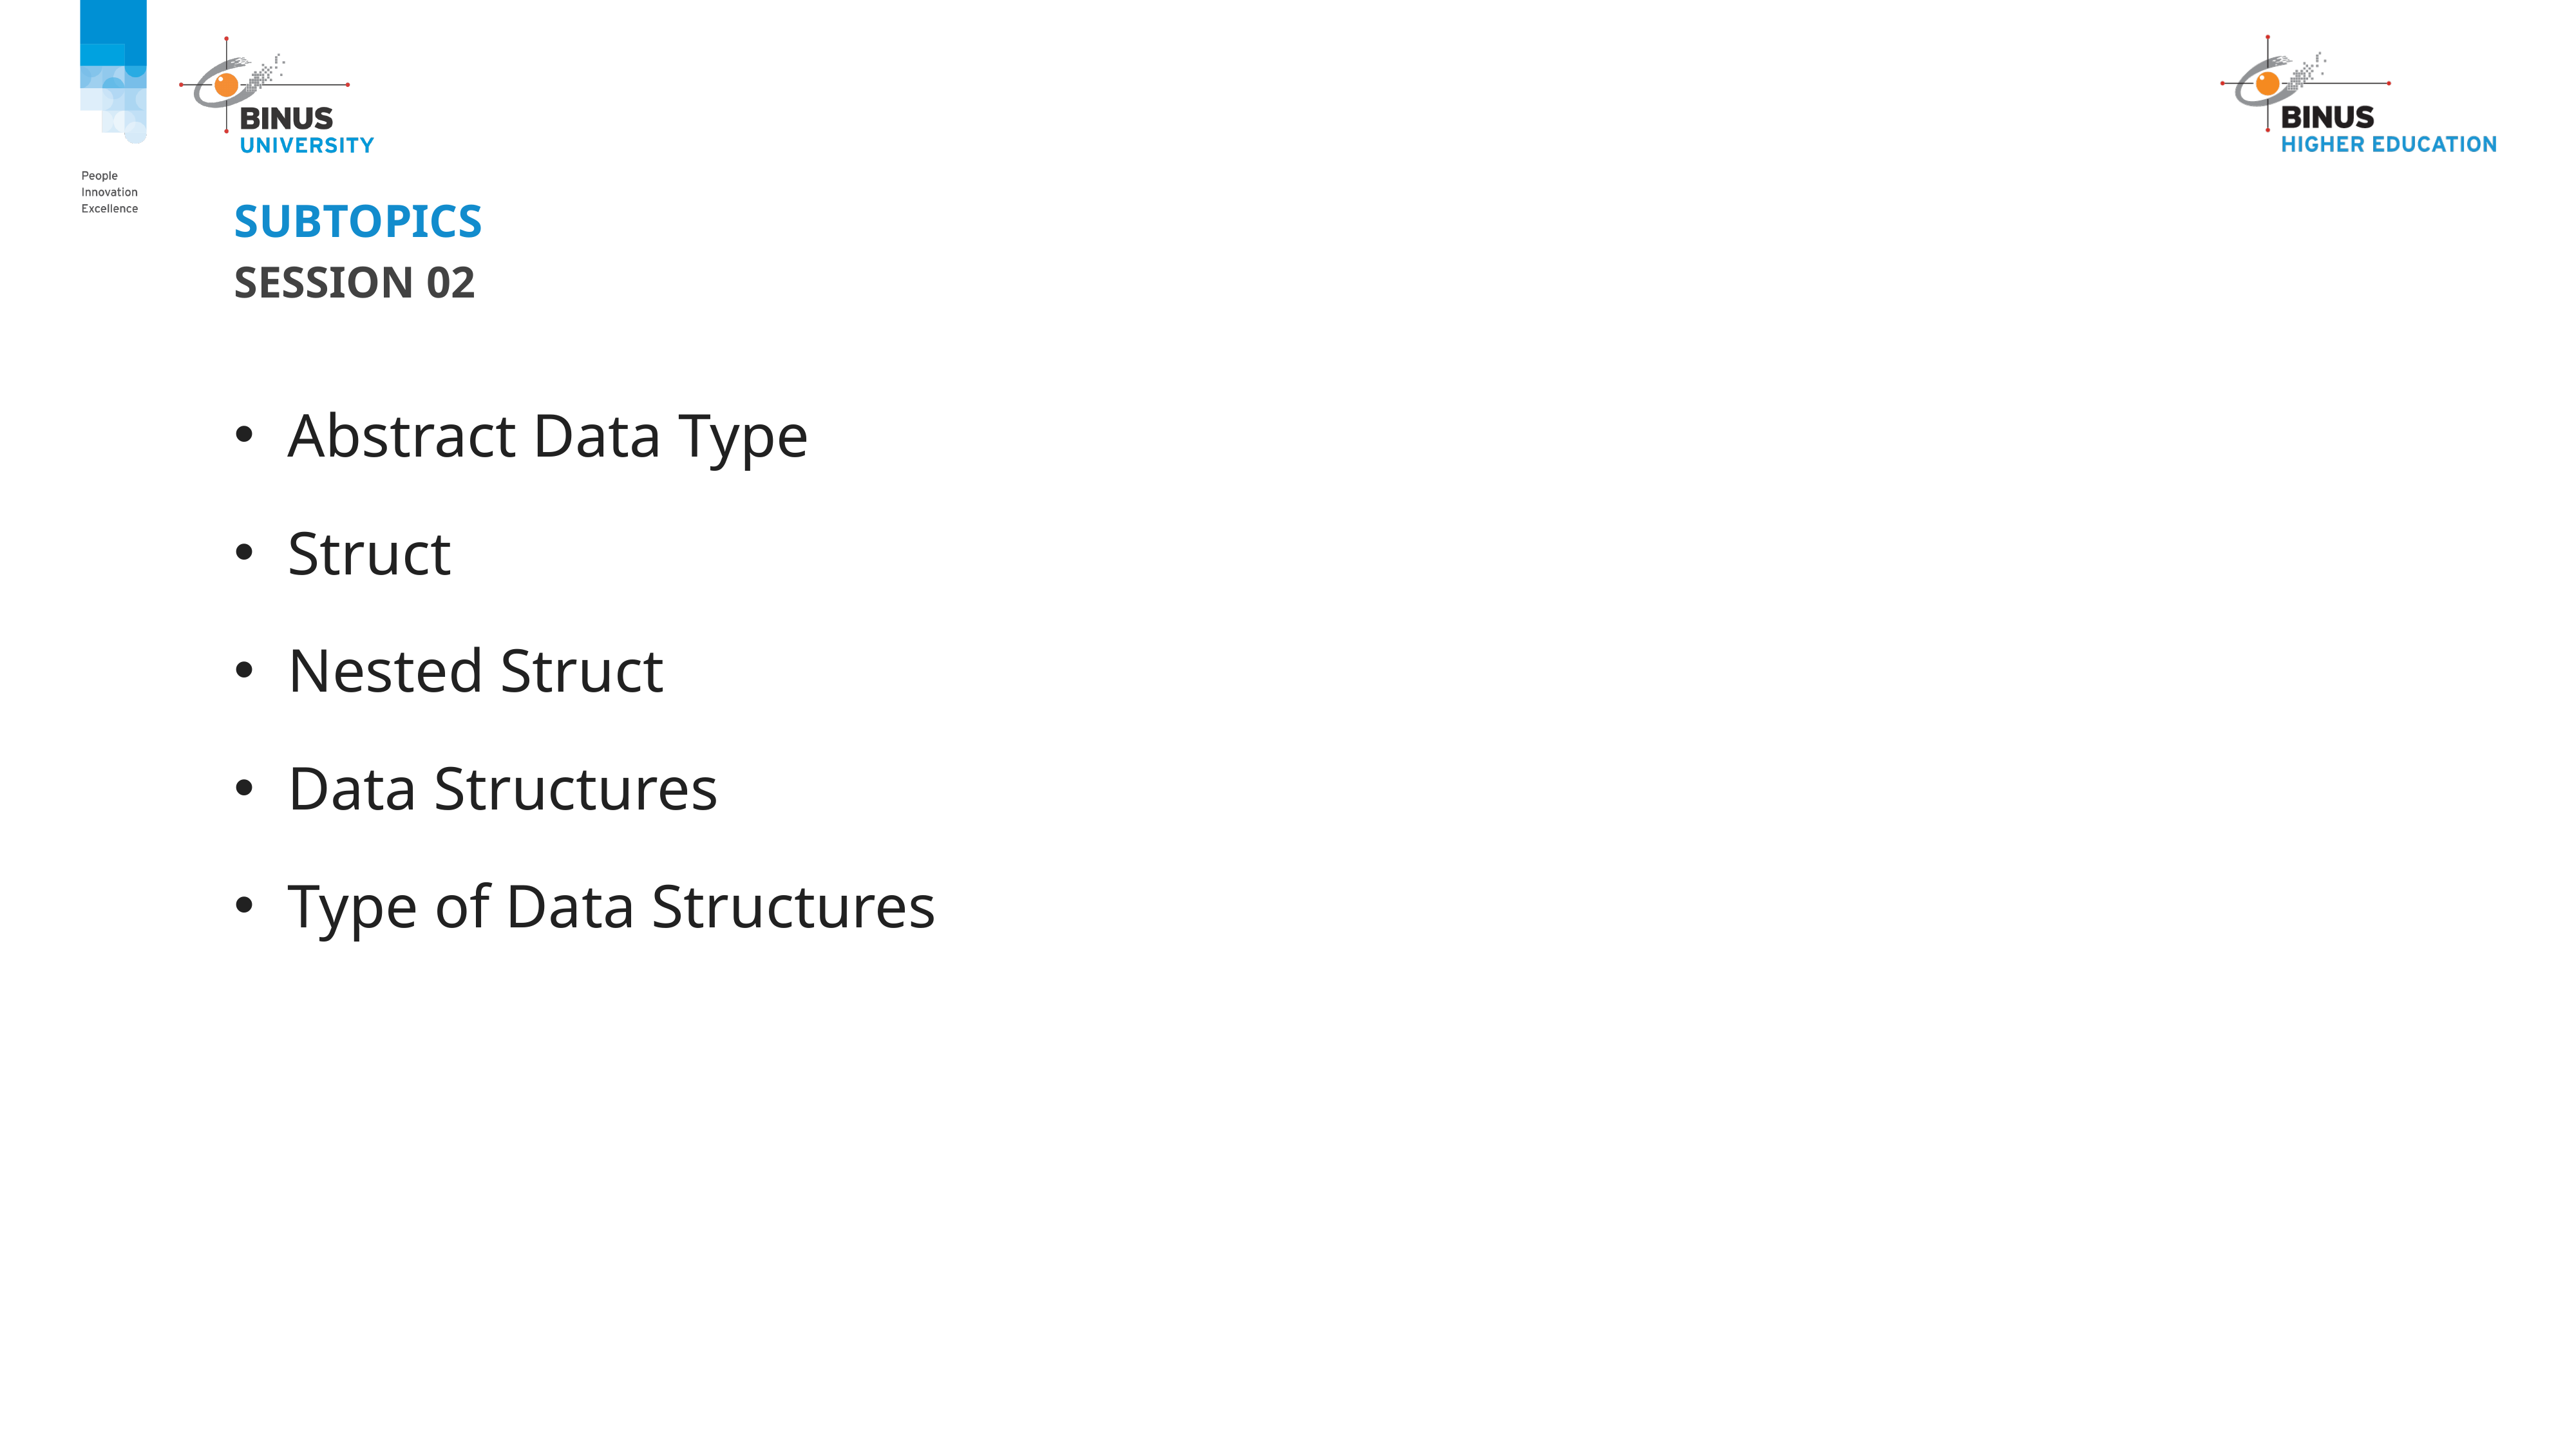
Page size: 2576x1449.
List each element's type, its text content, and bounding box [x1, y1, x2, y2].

picture [174, 25, 374, 161]
list Session 02 [228, 255, 1262, 341]
list Abstract Data Type Struct Nested Struct Data Structures Type of Data Structures [228, 392, 2269, 1252]
picture [81, 146, 146, 213]
title SUBTOPICS [228, 197, 1784, 252]
picture [80, 66, 147, 144]
picture [2199, 0, 2496, 156]
